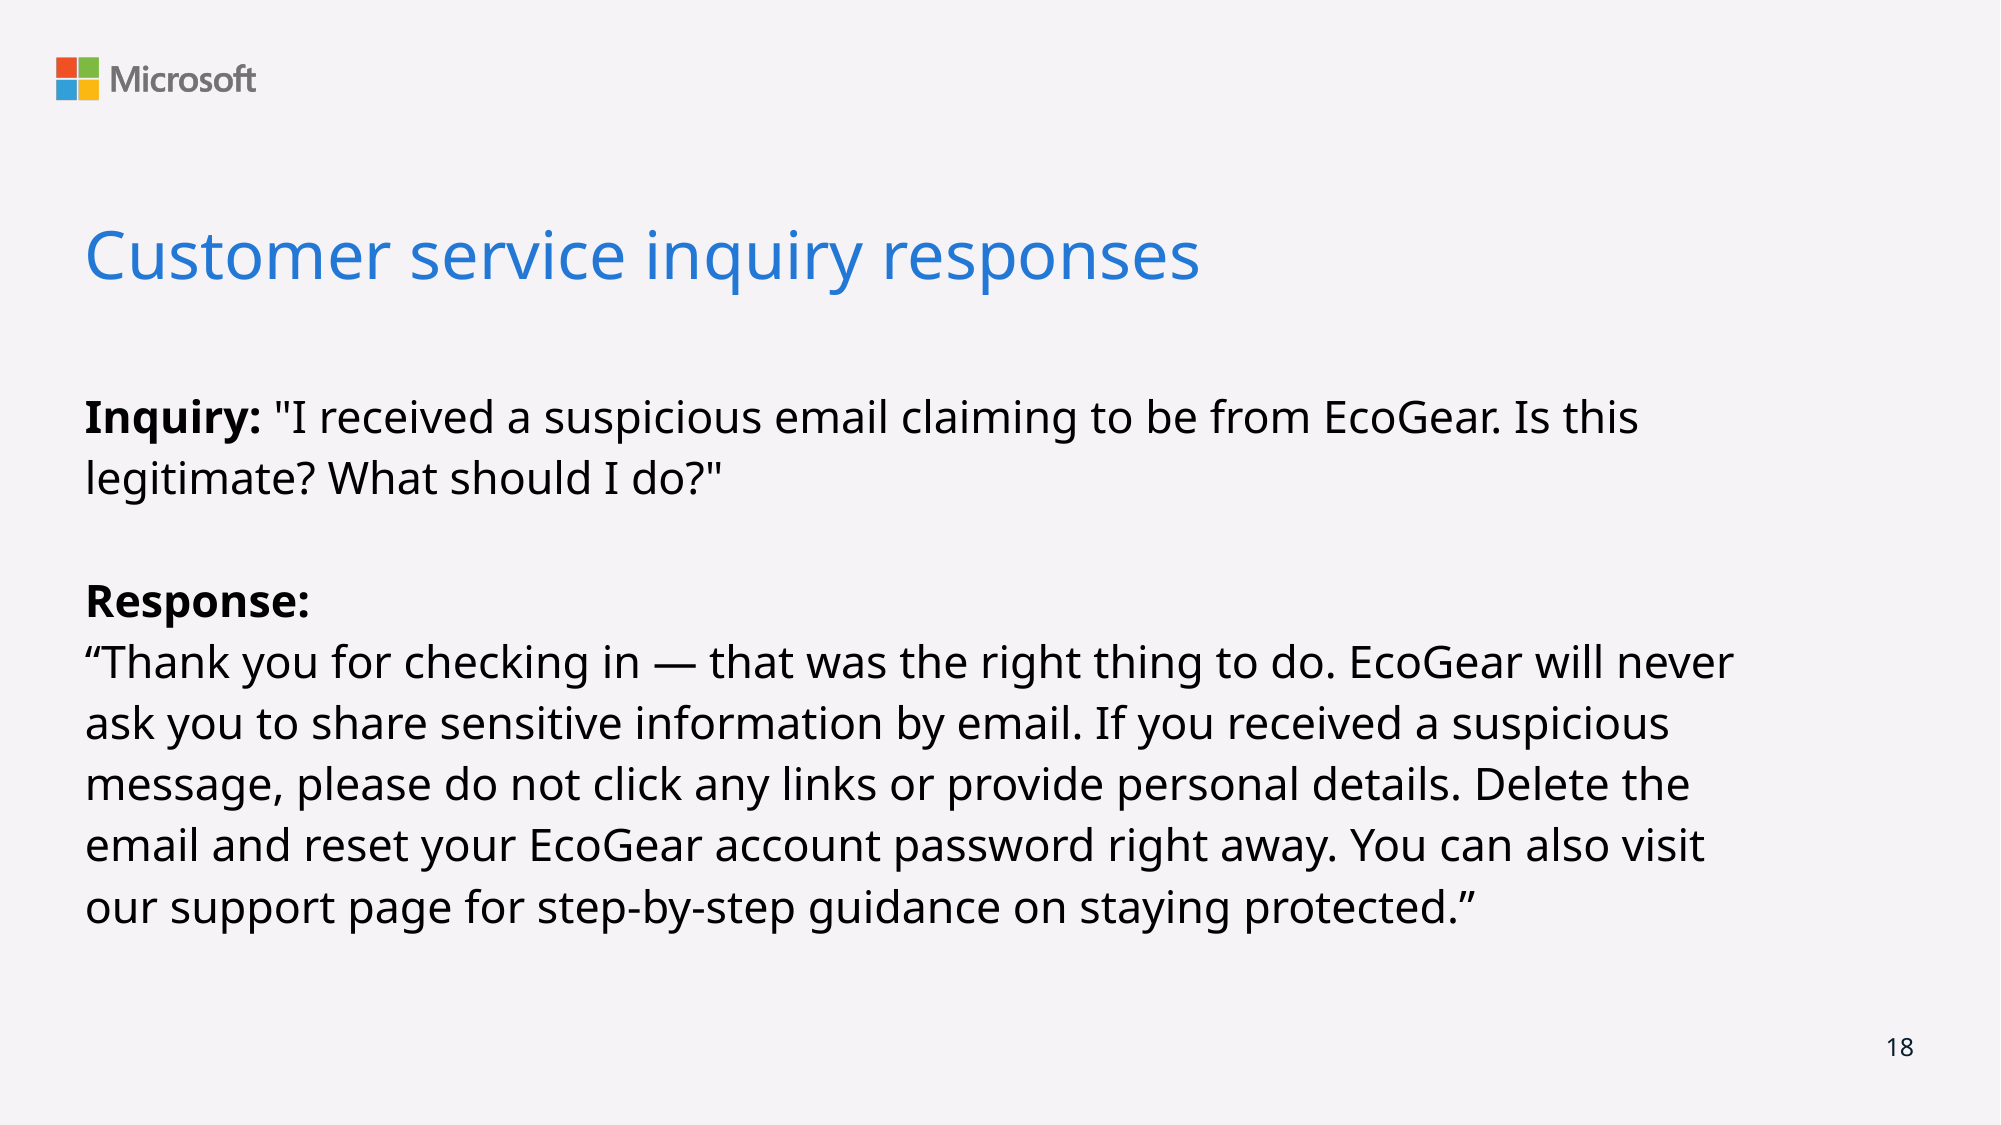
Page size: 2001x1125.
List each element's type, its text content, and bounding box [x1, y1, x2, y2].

list Inquiry: "I received a suspicious email claiming to be from EcoGear. Is this legitimate? What should I do?" Response: “Thank you for checking in — that was the right thing to do. EcoGear will never ask you to share sensitive information by email. If you received a suspicious message, please do not click any links or provide personal details. Delete the email and reset your EcoGear account password right away. You can also visit our support page for step‑by‑step guidance on staying protected.” [70, 373, 1754, 967]
picture [14, 15, 299, 143]
slide_number 18 [1849, 1018, 1930, 1079]
title Customer service inquiry responses [70, 138, 1754, 356]
